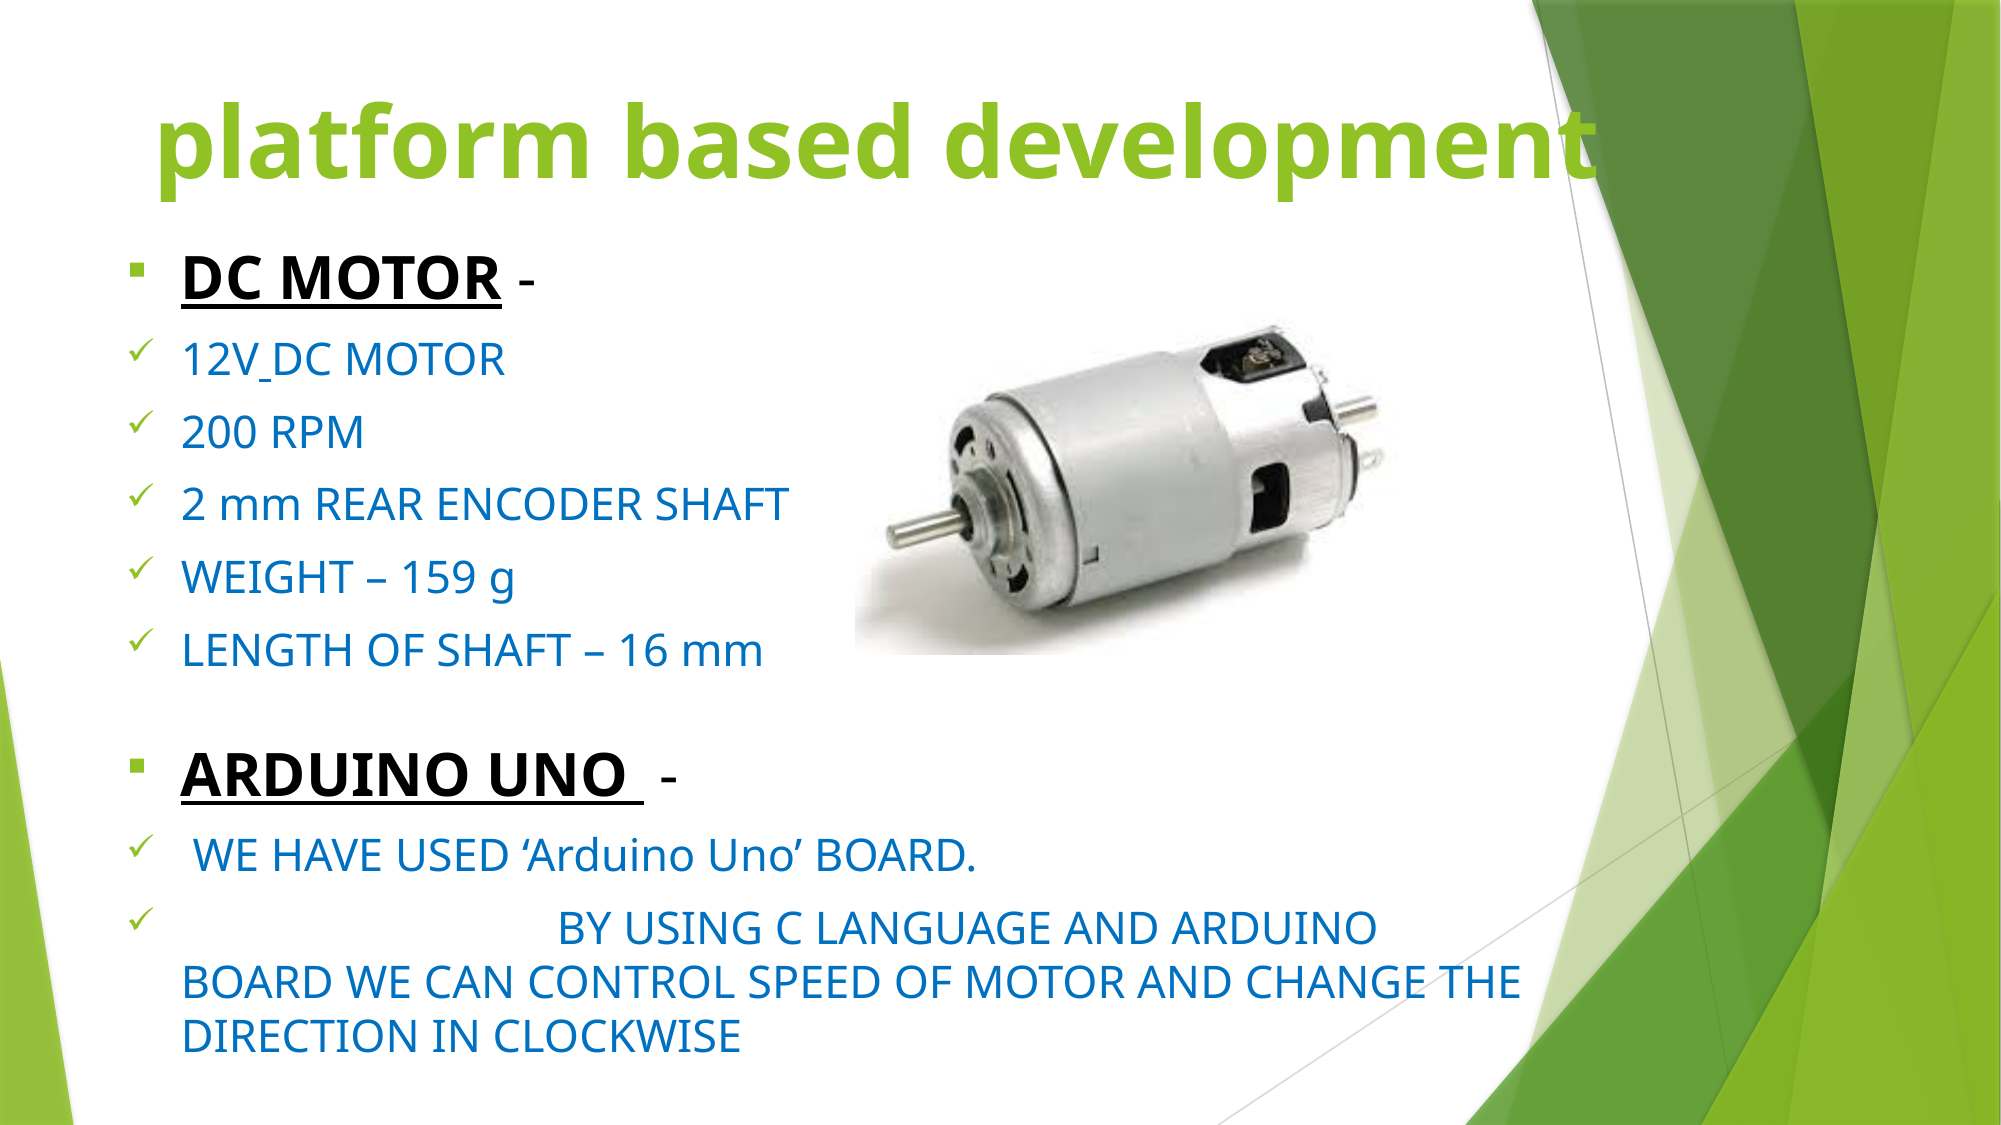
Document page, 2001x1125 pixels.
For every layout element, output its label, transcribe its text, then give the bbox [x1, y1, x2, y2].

list DC MOTOR - 12V DC MOTOR 200 RPM 2 mm REAR ENCODER SHAFT WEIGHT – 159 g LENGTH OF SHAFT – 16 mm ARDUINO UNO - WE HAVE USED ‘Arduino Uno’ BOARD. BY USING C LANGUAGE AND ARDUINO BOARD WE CAN CONTROL SPEED OF MOTOR AND CHANGE THE DIRECTION IN CLOCKWISE [111, 232, 1548, 1078]
title platform based development [34, 71, 1916, 288]
picture [854, 272, 1413, 656]
